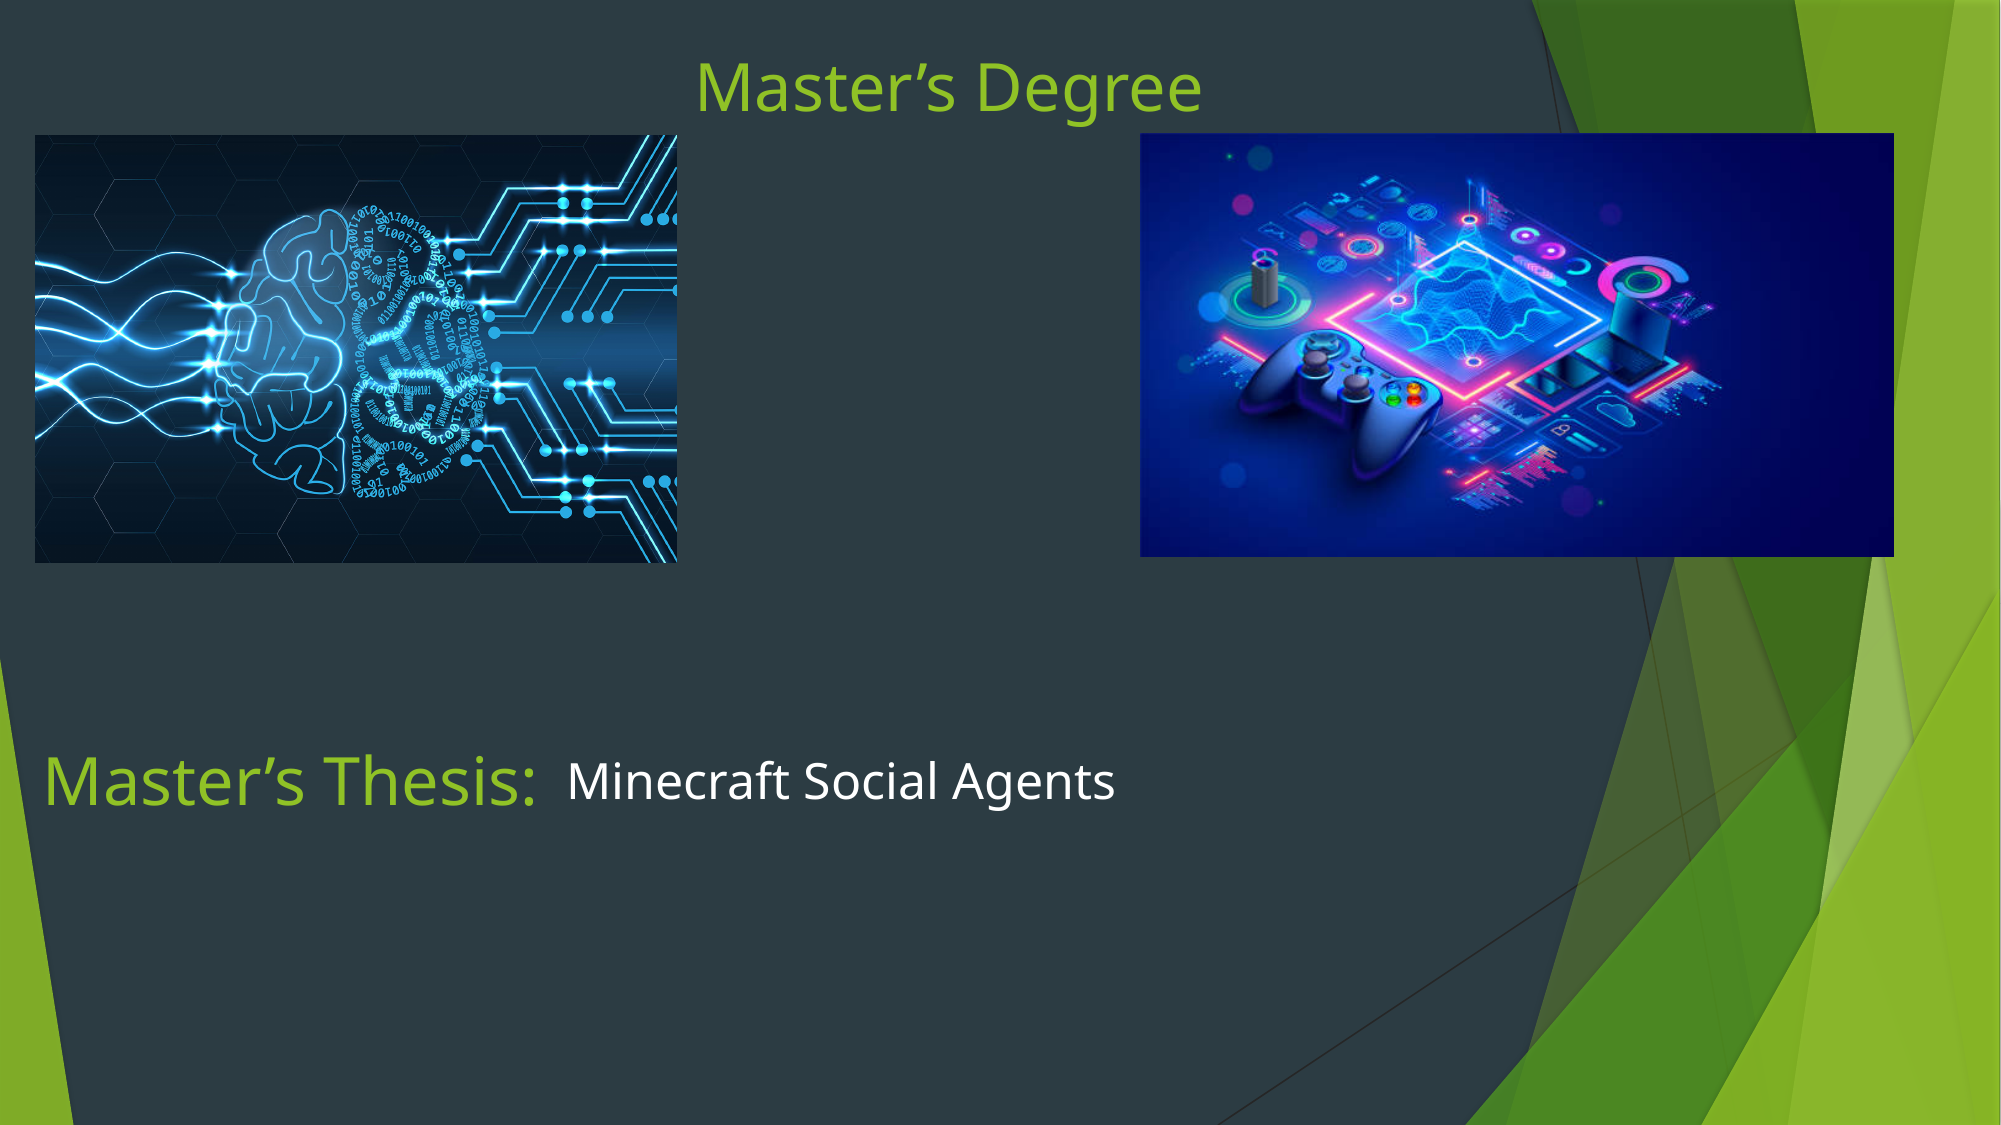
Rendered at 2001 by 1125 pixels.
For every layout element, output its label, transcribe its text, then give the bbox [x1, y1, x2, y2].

text_box Master’s Thesis: [27, 731, 571, 827]
picture [34, 134, 677, 563]
text_box Master’s Degree [679, 37, 1220, 133]
picture [1139, 132, 1894, 558]
text_box Minecraft Social Agents [551, 741, 1132, 817]
